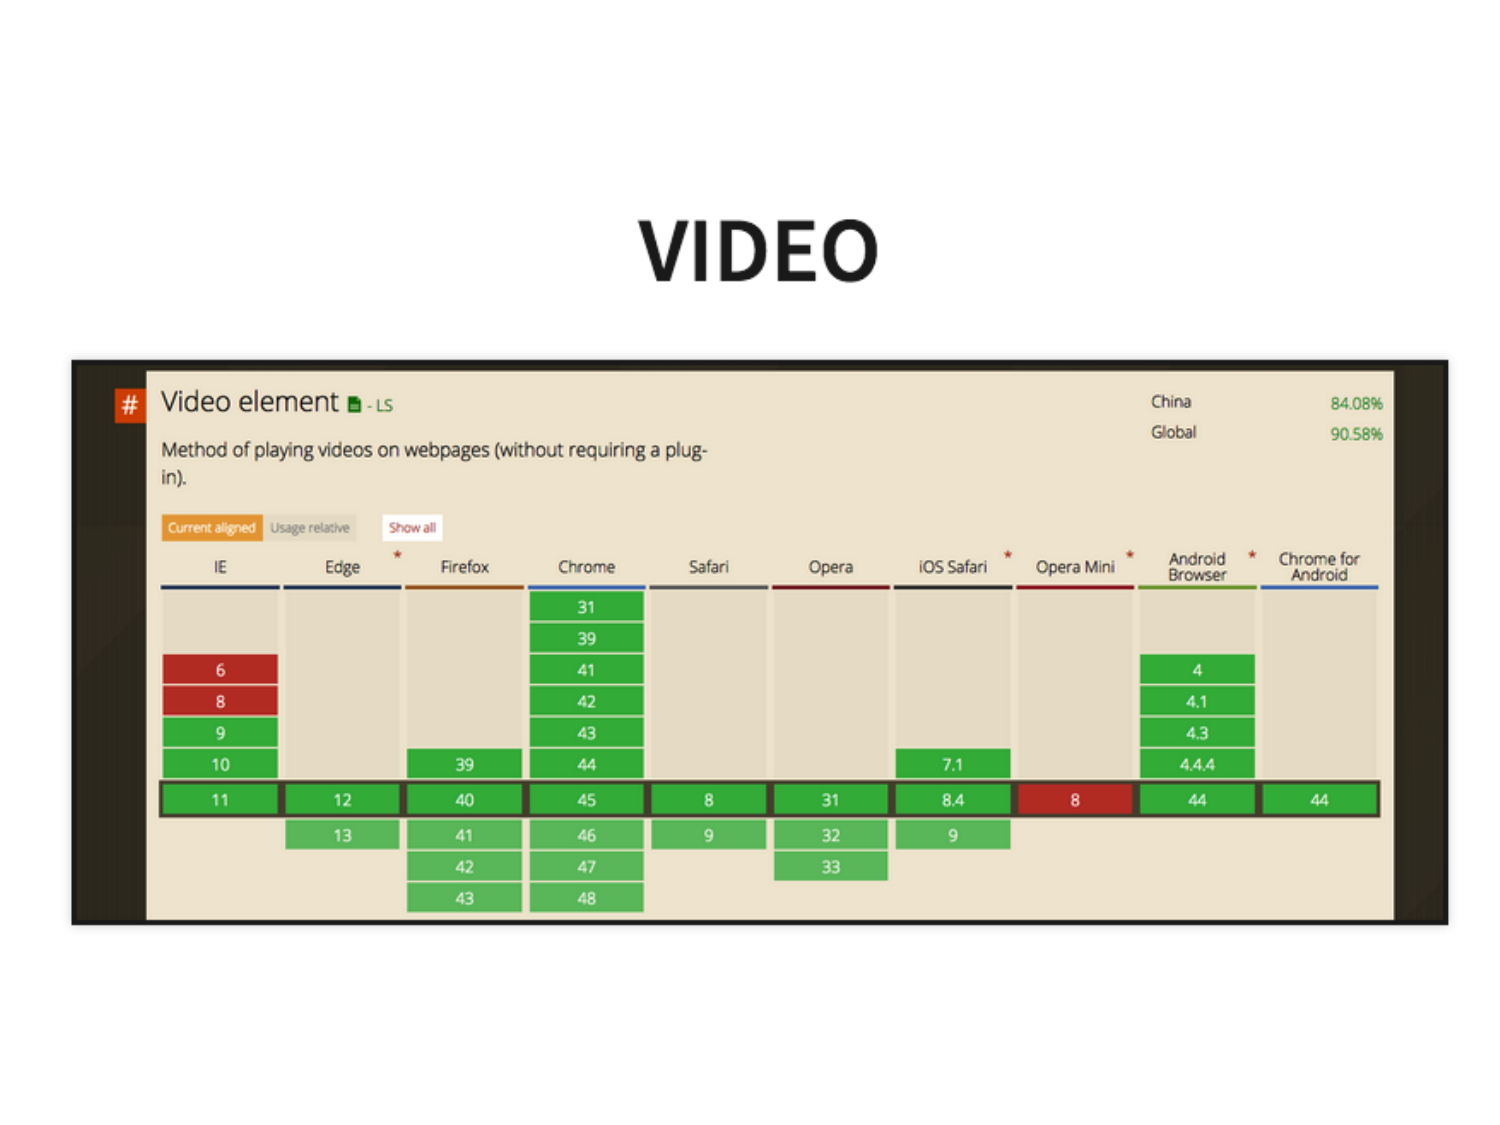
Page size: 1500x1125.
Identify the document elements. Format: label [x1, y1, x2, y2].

picture [0, 141, 1500, 982]
